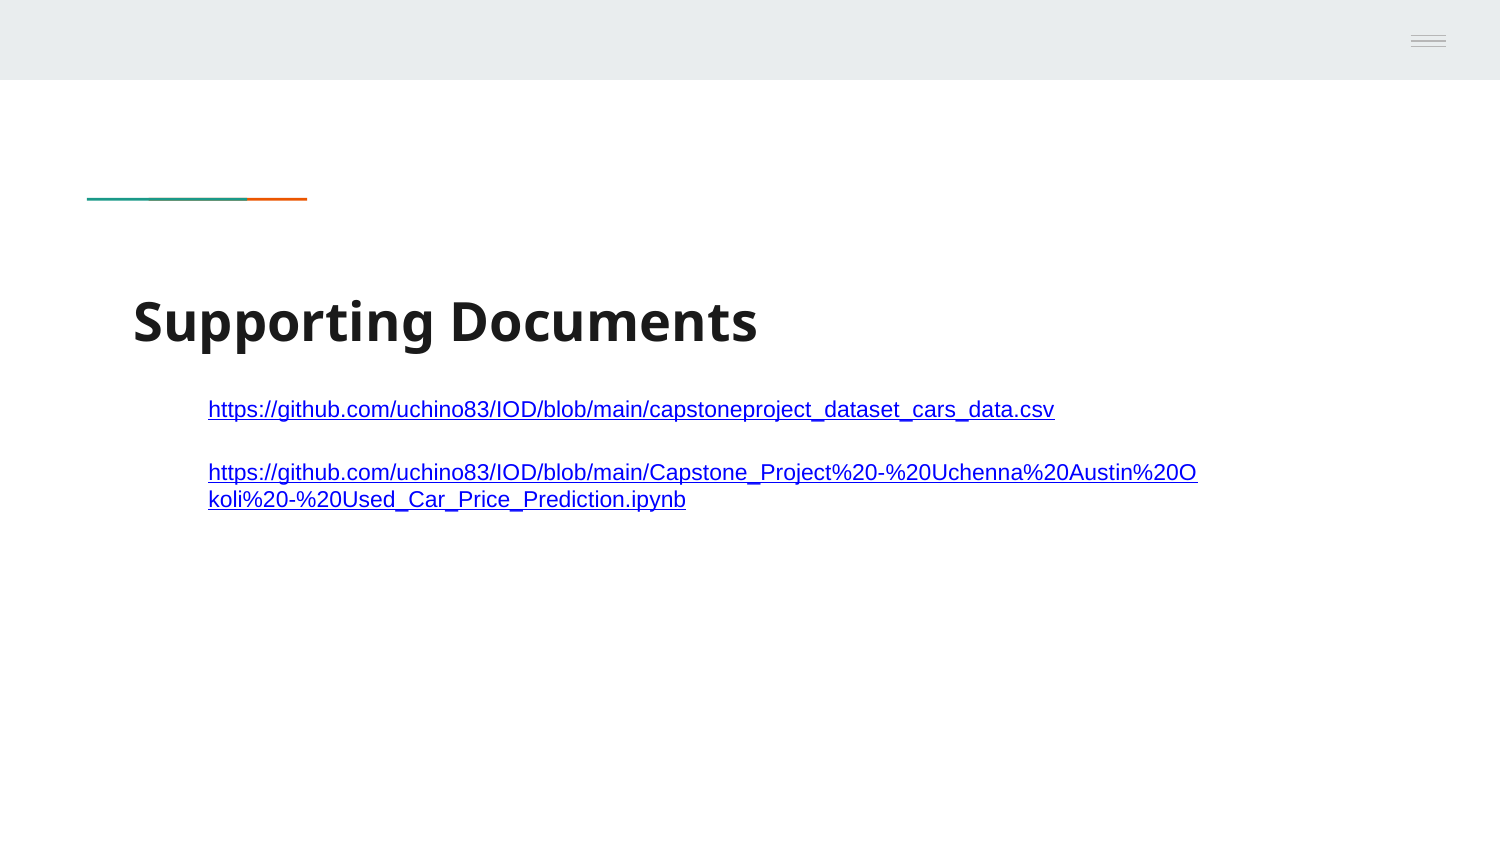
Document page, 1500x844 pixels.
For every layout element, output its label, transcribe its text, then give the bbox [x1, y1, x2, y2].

title Supporting Documents [118, 271, 880, 357]
list https://github.com/uchino83/IOD/blob/main/capstoneproject_dataset_cars_data.csv https://github.com/uchino83/IOD/blob/main/Capstone_Project%20-%20Uchenna%20Austin%20Okoli%20-%20Used_Car_Price_Prediction.ipynb [118, 375, 1224, 551]
